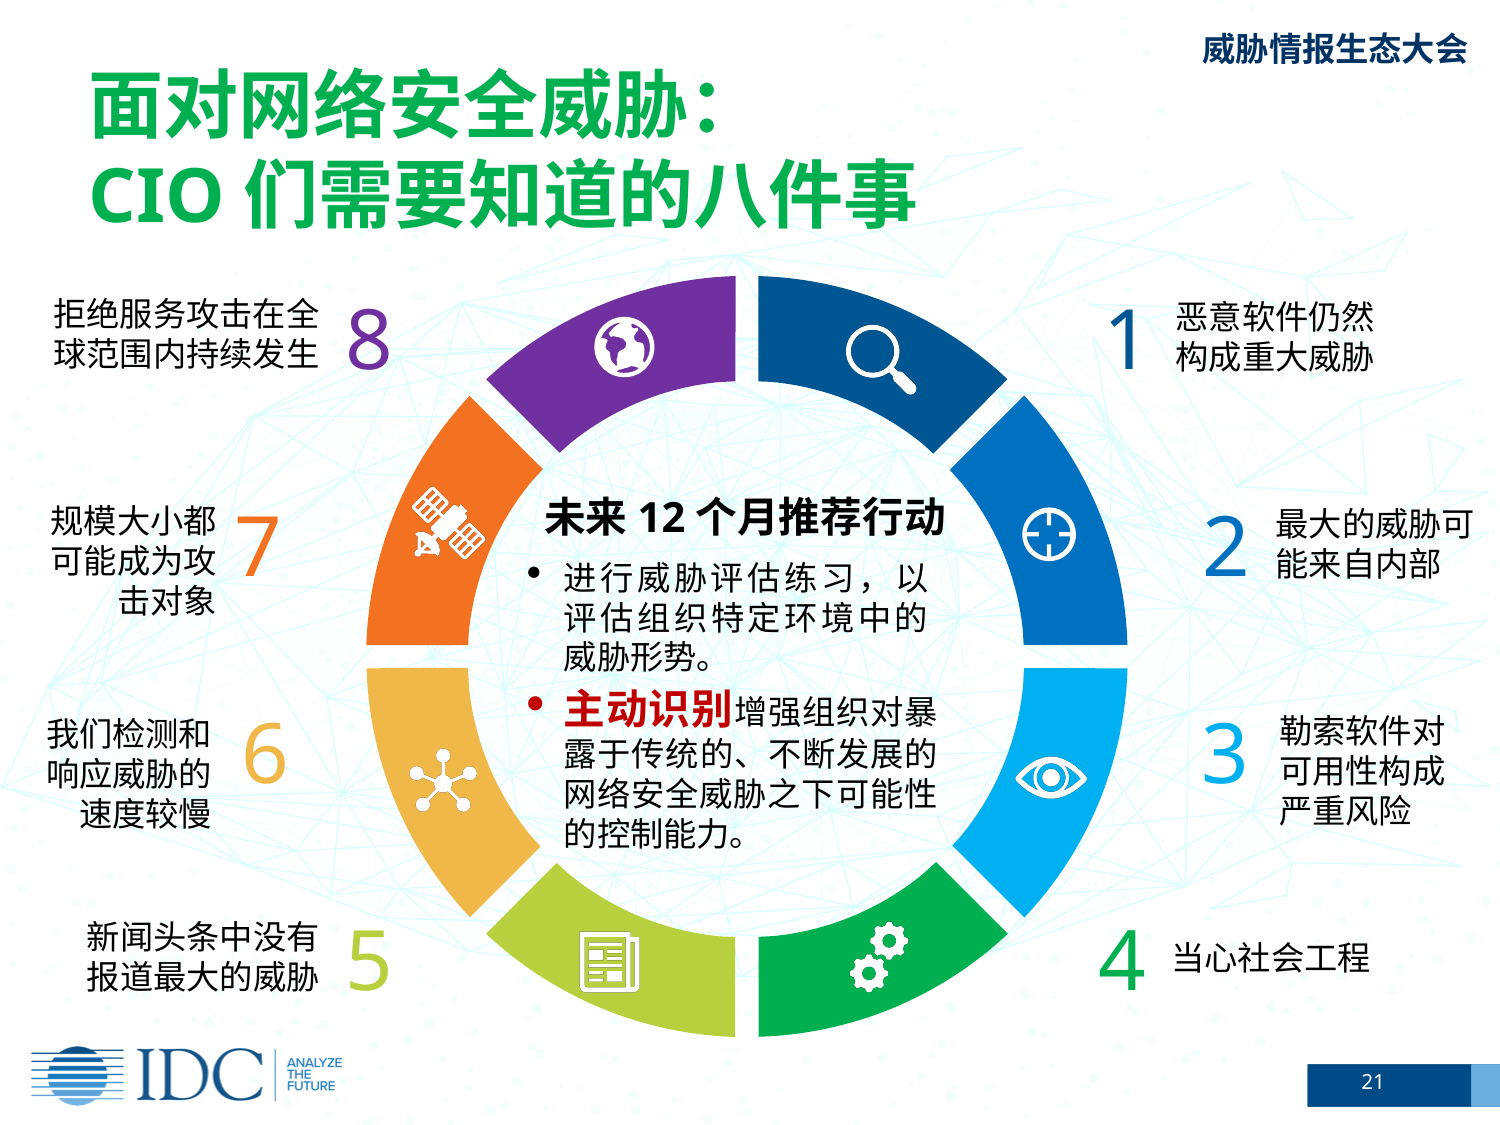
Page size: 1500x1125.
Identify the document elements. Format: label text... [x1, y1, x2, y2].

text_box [488, 895, 759, 1013]
text_box 未来12个月推荐行动 [529, 483, 934, 549]
picture [31, 1046, 342, 1106]
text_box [1096, 278, 1400, 394]
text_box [758, 845, 988, 1075]
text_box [934, 415, 1166, 647]
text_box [982, 647, 1104, 915]
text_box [1189, 485, 1492, 602]
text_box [26, 278, 408, 395]
slide_number 21 [1321, 1053, 1400, 1114]
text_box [1085, 899, 1500, 1016]
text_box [506, 238, 738, 469]
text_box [12, 485, 291, 629]
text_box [390, 399, 512, 669]
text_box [738, 299, 1004, 423]
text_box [8, 692, 303, 843]
text_box 进行威胁评估练习，以评估组织特定环境中的威胁形势。 主动识别增强组织对暴露于传统的、不断发展的网络安全威胁之下可能性的控制能力。 [513, 549, 961, 861]
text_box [328, 667, 558, 897]
text_box 面对网络安全威胁： CIO们需要知道的八件事 [80, 49, 926, 245]
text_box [1187, 692, 1492, 839]
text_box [0, 899, 408, 1016]
